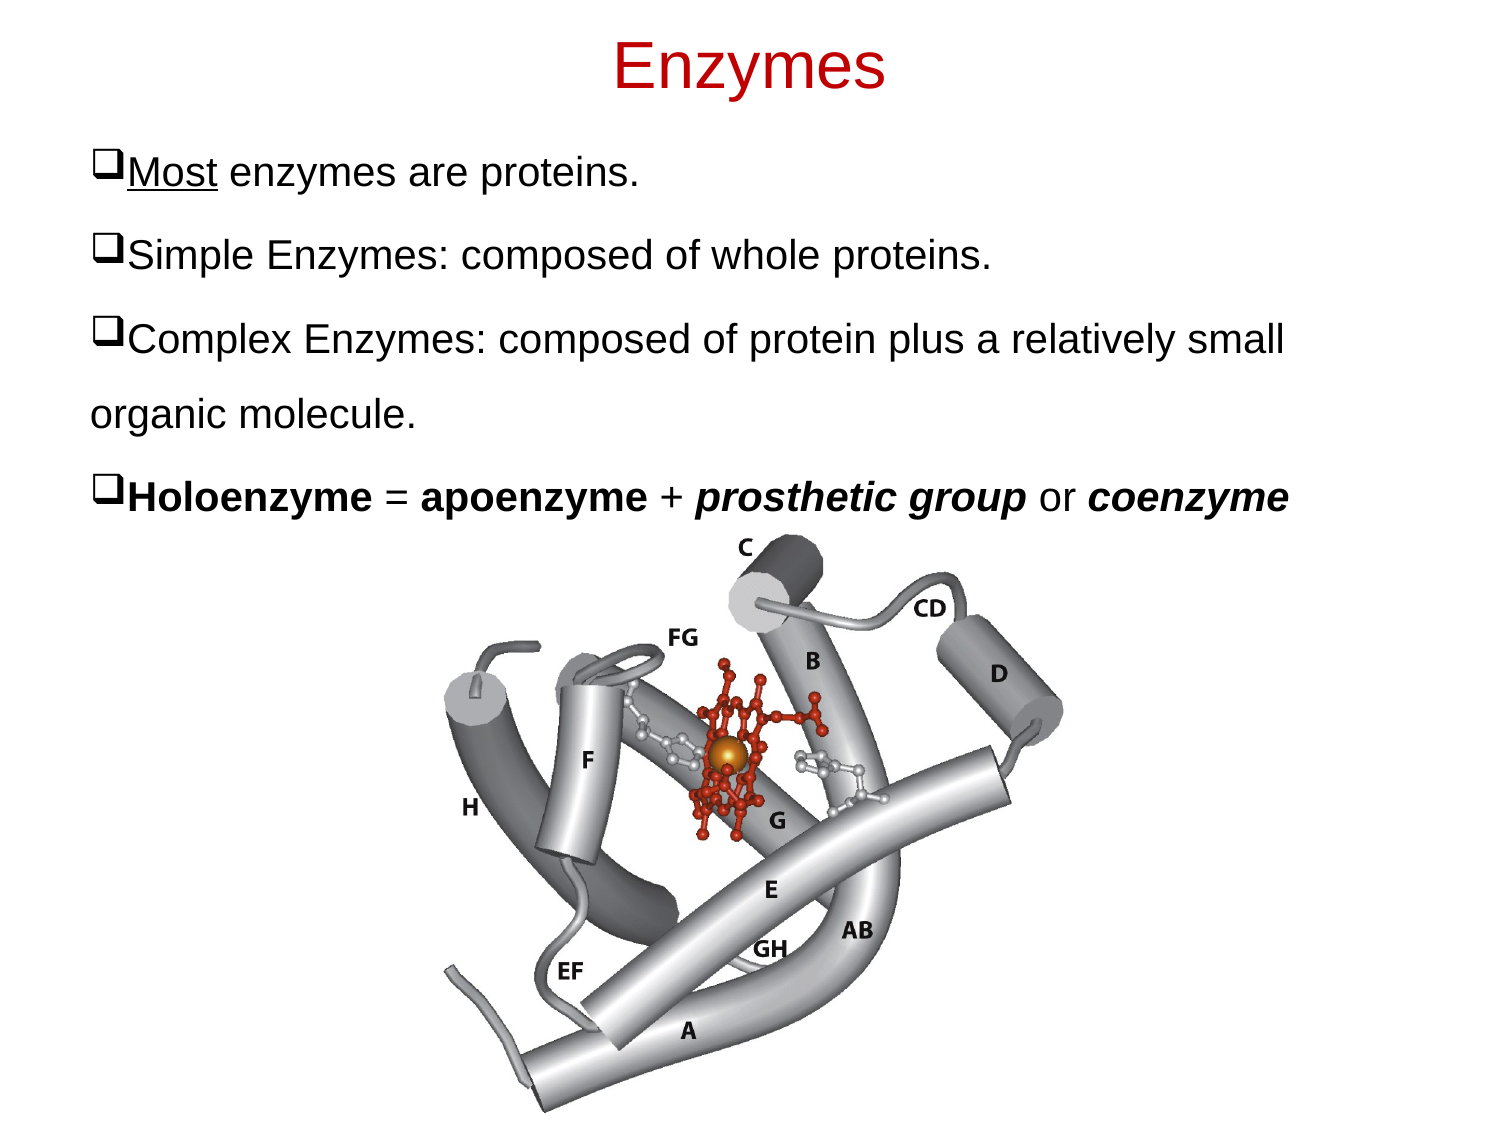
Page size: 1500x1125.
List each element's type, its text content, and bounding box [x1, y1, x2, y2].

text_box Enzymes [74, 14, 1425, 112]
picture [432, 528, 1068, 1113]
text_box Most enzymes are proteins. Simple Enzymes: composed of whole proteins. Complex Enzymes: composed of protein plus a relatively small organic molecule. Holoenzyme = apoenzyme + prosthetic group or coenzyme [74, 112, 1425, 525]
